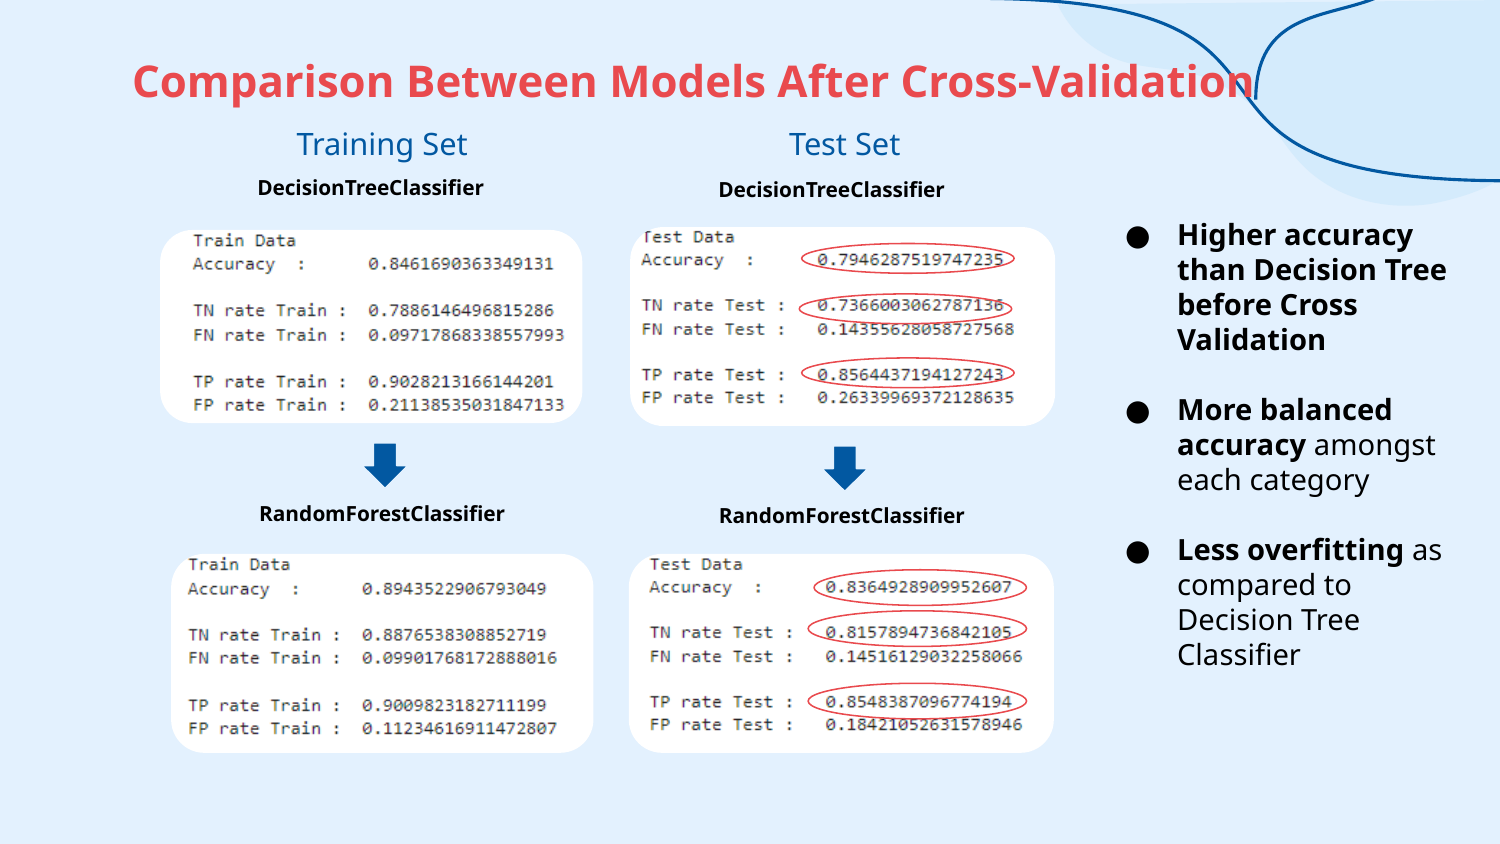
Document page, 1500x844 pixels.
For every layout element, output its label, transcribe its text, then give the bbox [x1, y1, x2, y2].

picture [159, 229, 583, 424]
subtitle Training Set [266, 101, 499, 183]
title Comparison Between Models After Cross-Validation [116, 38, 1383, 132]
text_box Higher accuracy than Decision Tree before Cross Validation More balanced accuracy amongst each category Less overfitting as compared to Decision Tree Classifier [1087, 201, 1487, 686]
picture [628, 553, 1055, 754]
picture [629, 226, 1056, 427]
text_box RandomForestClassifier [198, 488, 572, 539]
picture [170, 553, 594, 754]
text_box DecisionTreeClassifier [588, 164, 1081, 215]
text_box [361, 442, 409, 489]
text_box RandomForestClassifier [657, 490, 1032, 541]
subtitle Test Set [728, 101, 961, 183]
text_box [821, 445, 868, 492]
text_box DecisionTreeClassifier [159, 161, 582, 212]
